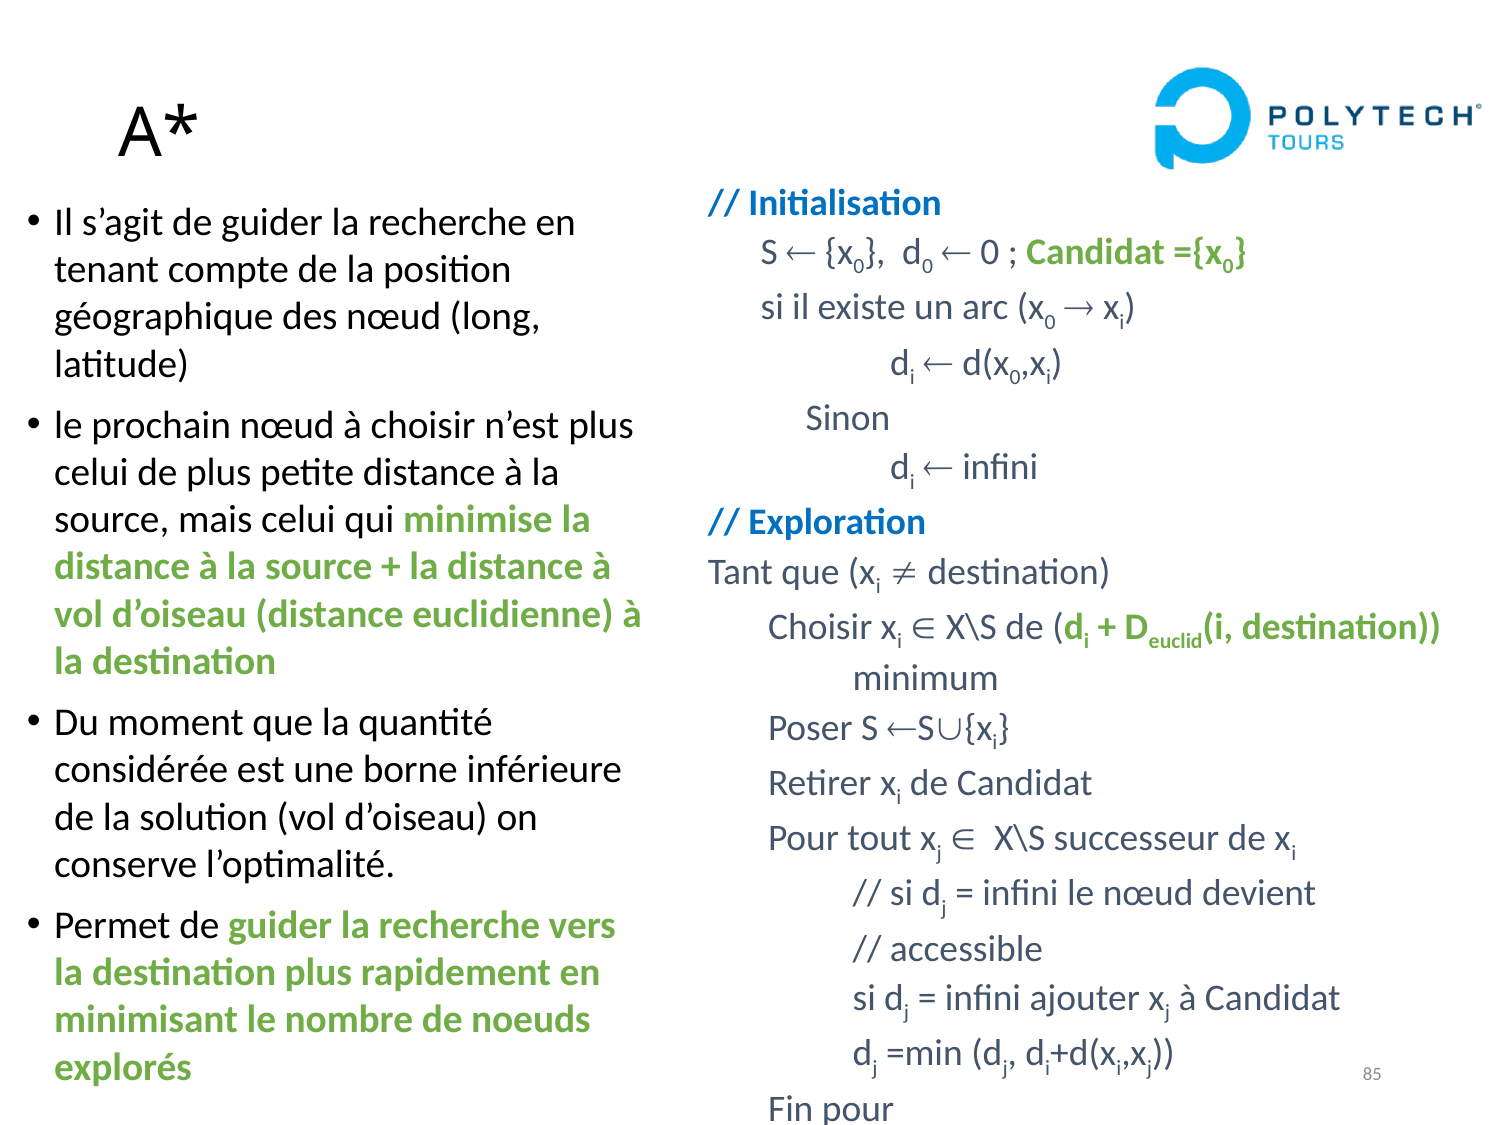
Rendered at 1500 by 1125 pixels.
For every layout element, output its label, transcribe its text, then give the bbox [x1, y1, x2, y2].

slide_number 85 [1059, 1043, 1397, 1103]
title A* [103, 59, 1017, 209]
text_box // Initialisation S  {x0}, d0  0 ; Candidat ={x0} si il existe un arc (x0  xi) di  d(x0,xi) Sinon di  infini // Exploration Tant que (xi  destination) Choisir xi  X\S de (di + Deuclid(i, destination)) minimum Poser S S{xi} Retirer xi de Candidat Pour tout xj  X\S successeur de xi // si dj = infini le nœud devient // accessible si dj = infini ajouter xj à Candidat dj =min (dj, di+d(xi,xj)) Fin pour Fin tant que [693, 170, 1500, 1043]
list Il s’agit de guider la recherche en tenant compte de la position géographique des nœud (long, latitude) le prochain nœud à choisir n’est plus celui de plus petite distance à la source, mais celui qui minimise la distance à la source + la distance à vol d’oiseau (distance euclidienne) à la destination Du moment que la quantité considérée est une borne inférieure de la solution (vol d’oiseau) on conserve l’optimalité. Permet de guider la recherche vers la destination plus rapidement en minimisant le nombre de noeuds explorés [11, 188, 659, 1112]
